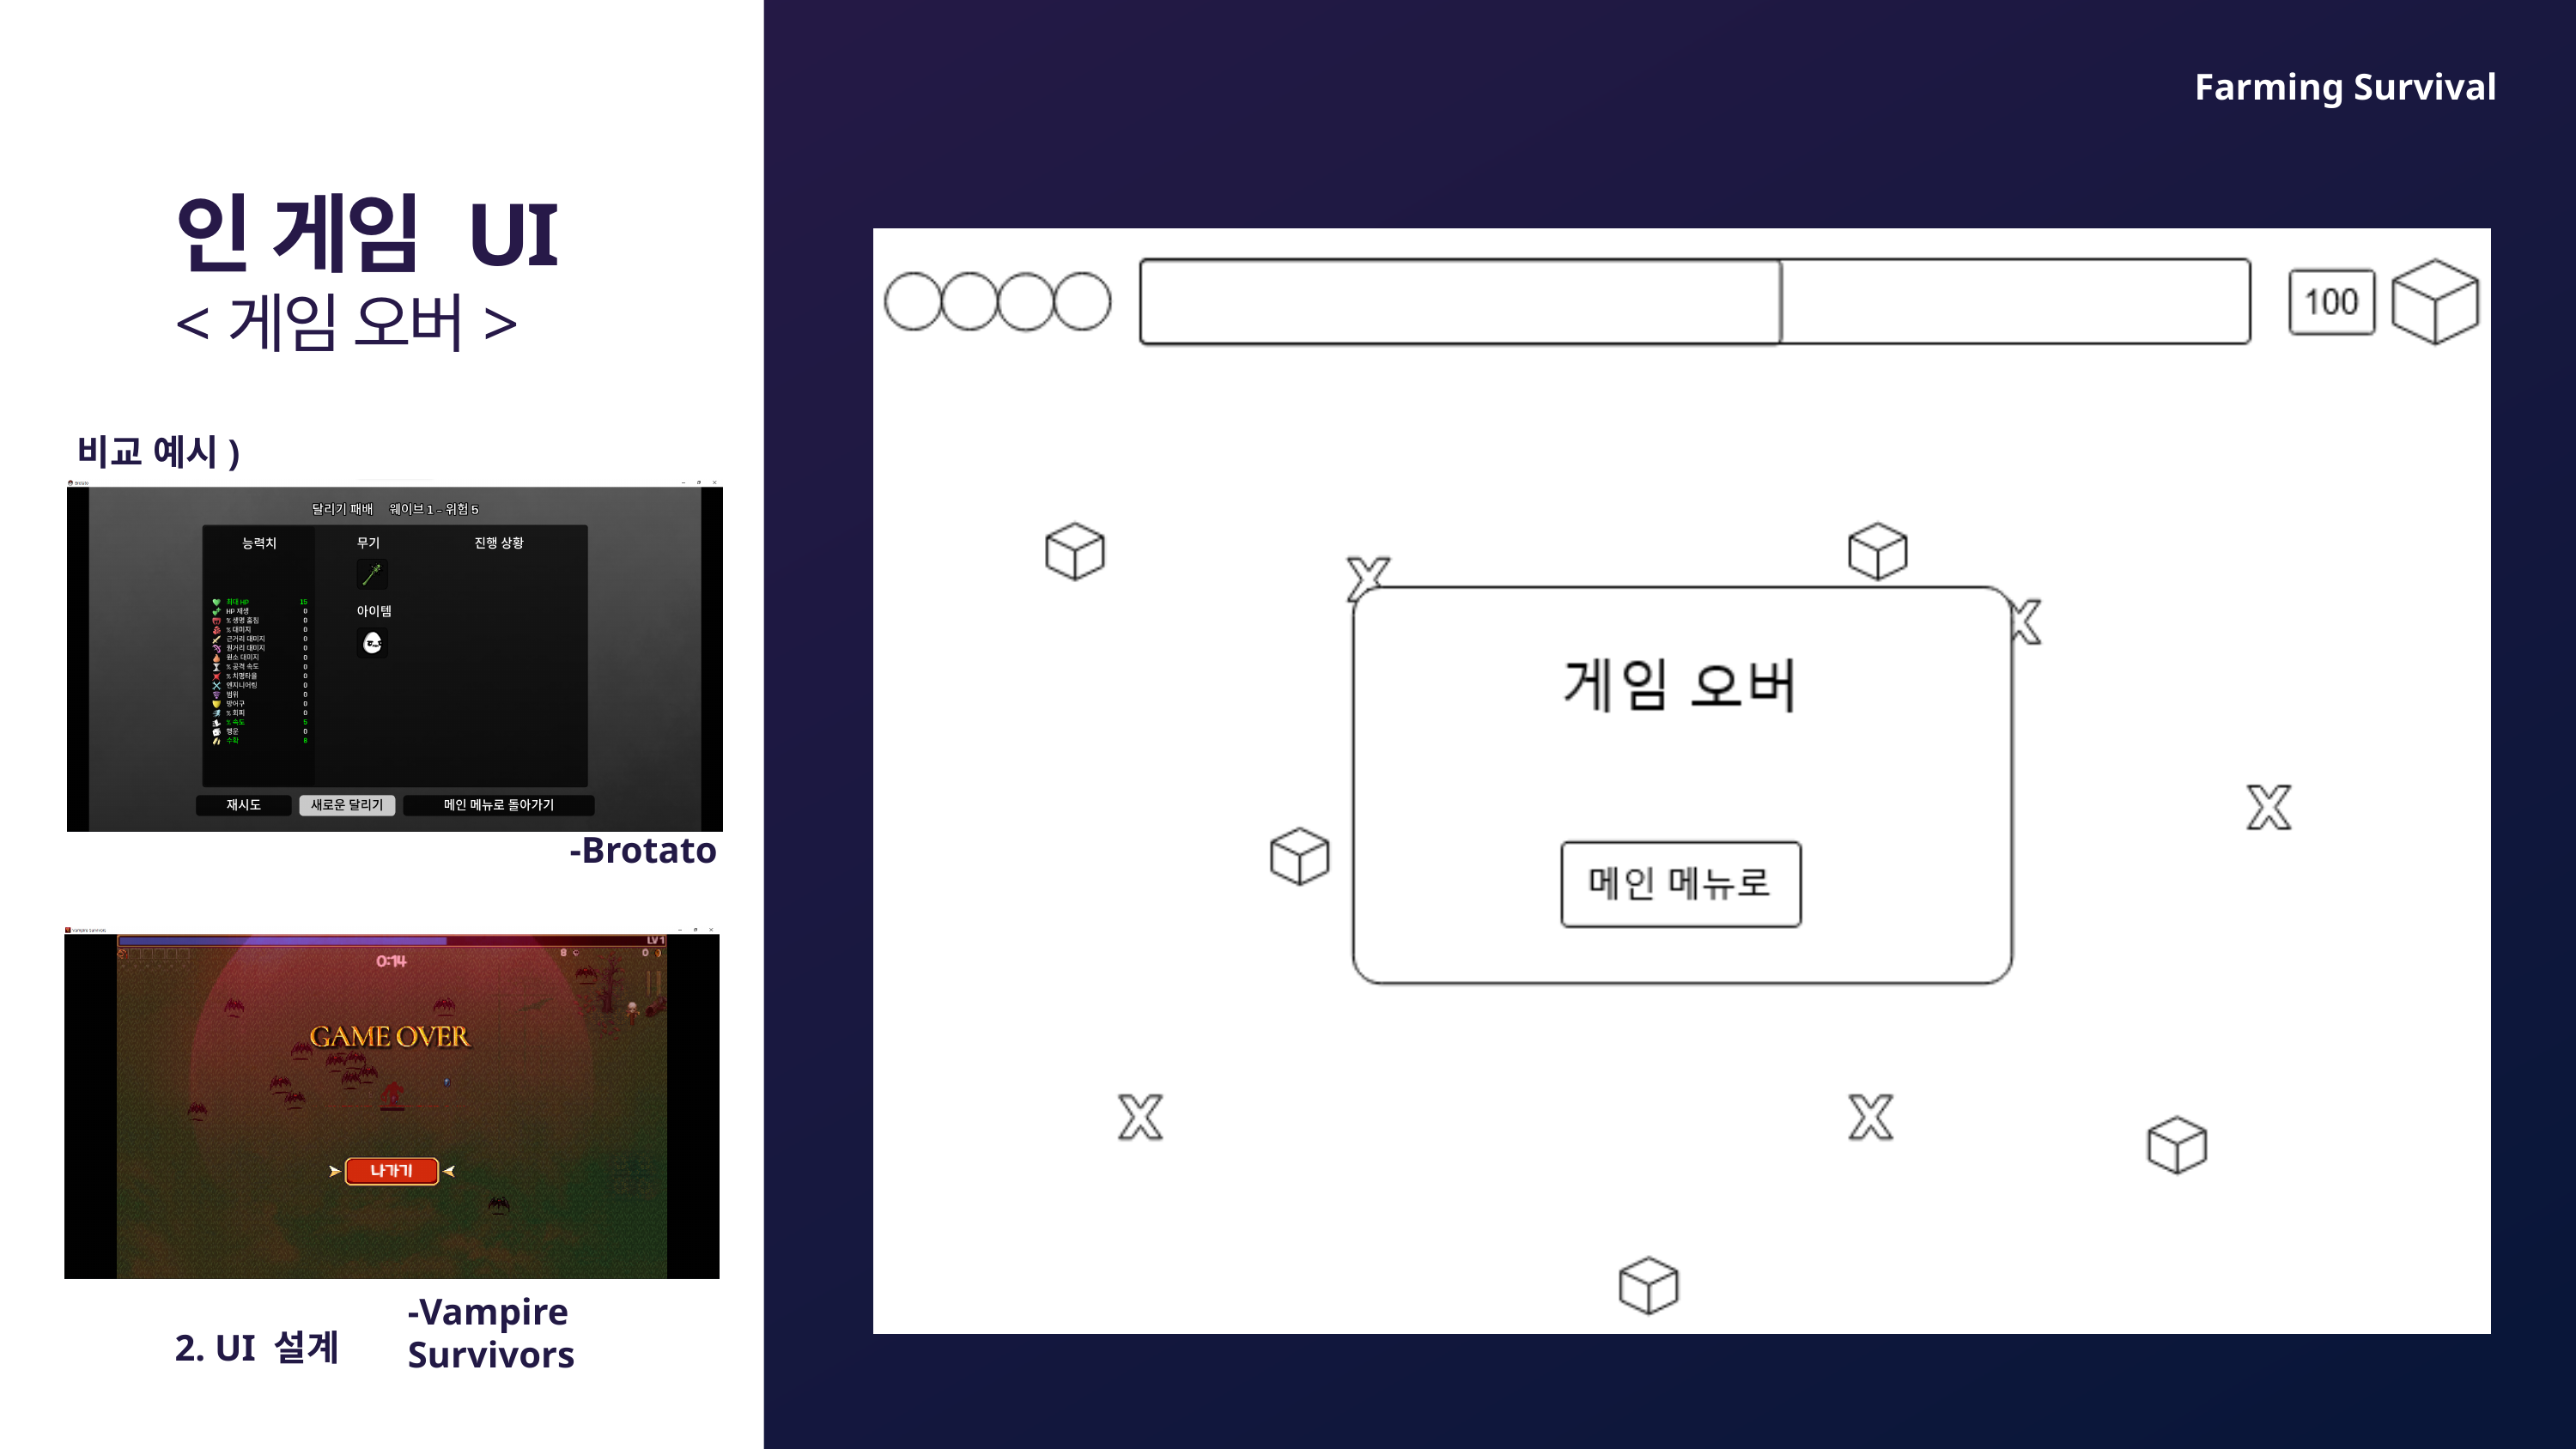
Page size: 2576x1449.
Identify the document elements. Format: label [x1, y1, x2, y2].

picture [67, 479, 723, 833]
picture [872, 228, 2491, 1334]
text_box [0, 0, 2576, 1449]
picture [64, 926, 720, 1279]
